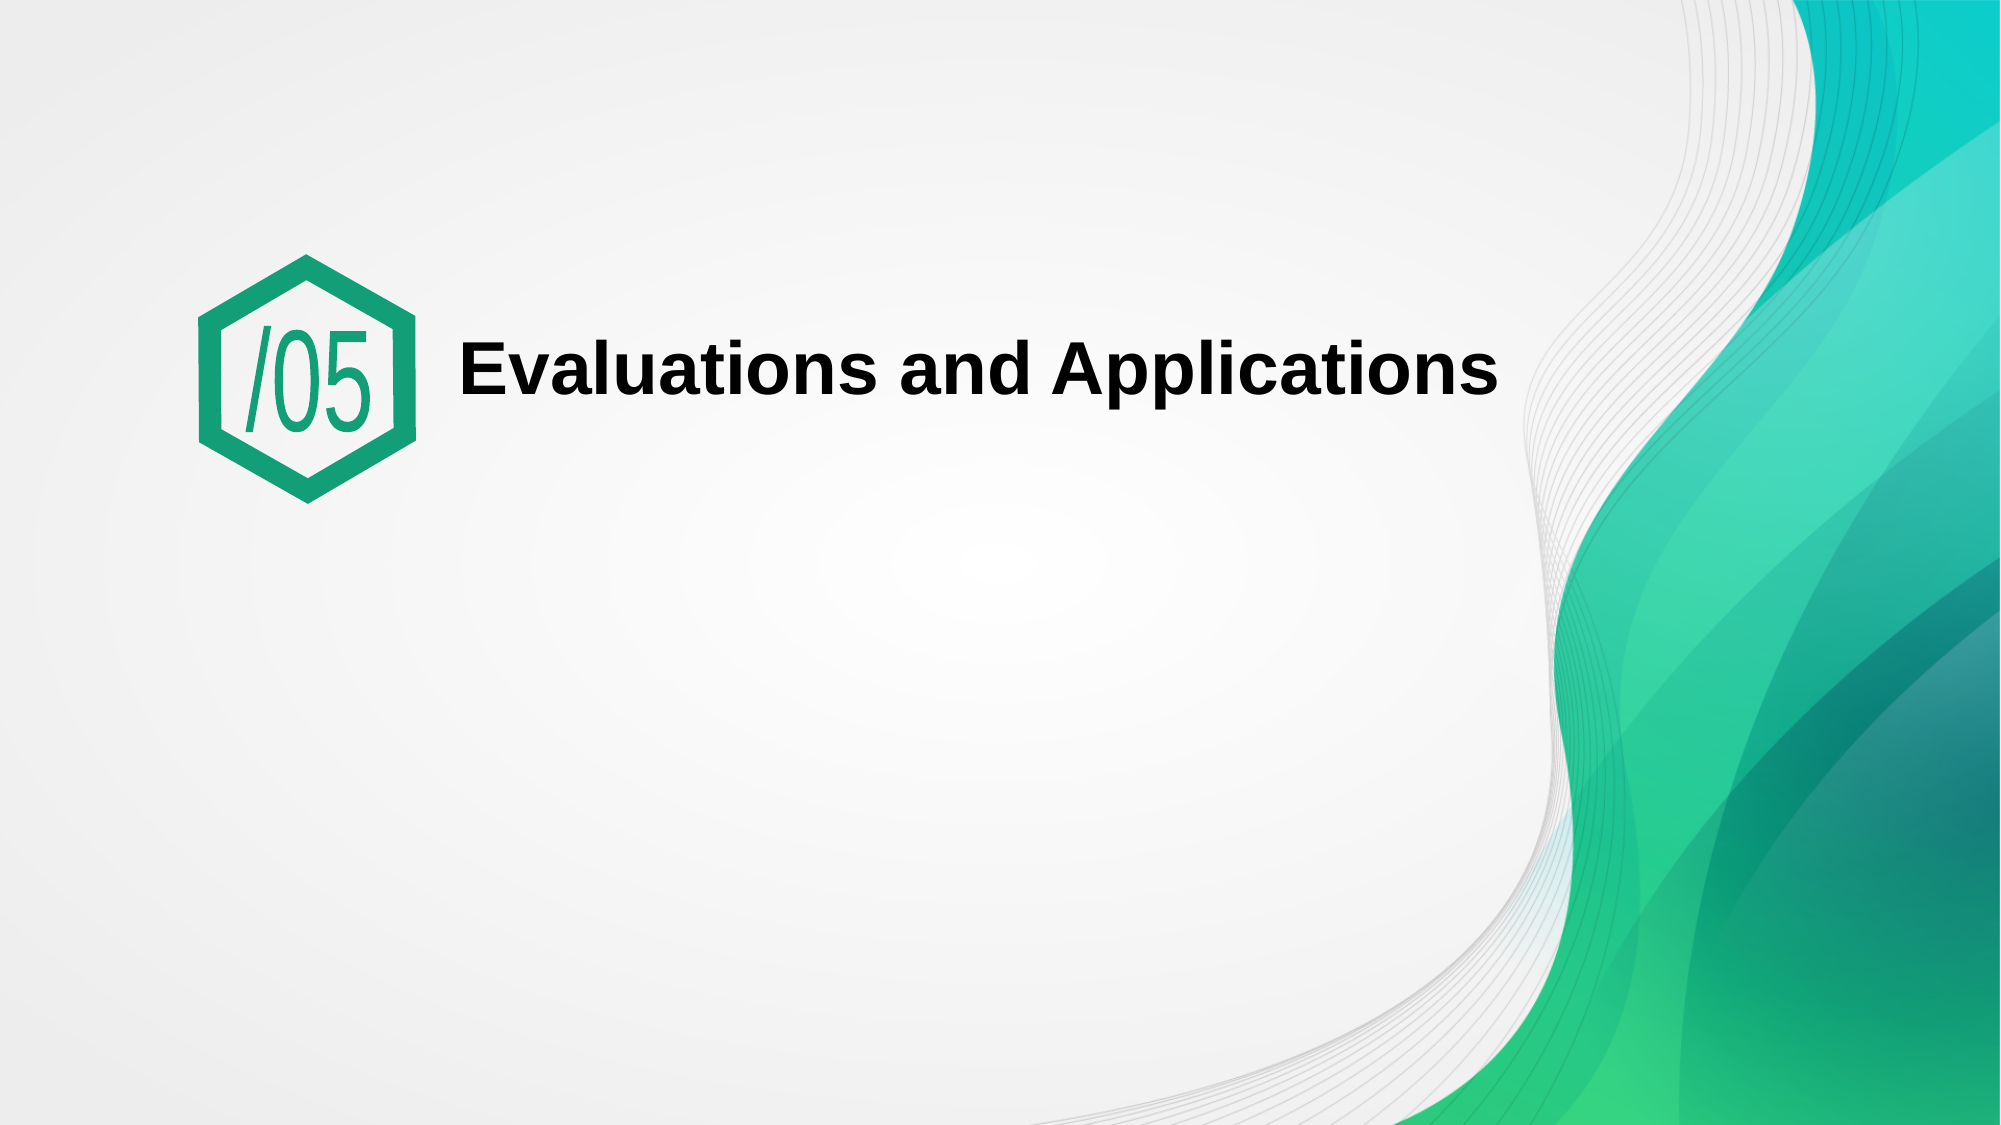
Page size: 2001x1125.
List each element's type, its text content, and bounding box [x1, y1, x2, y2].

title Evaluations and Applications [443, 312, 1563, 419]
text_box [198, 254, 416, 504]
picture [0, 0, 2000, 1125]
